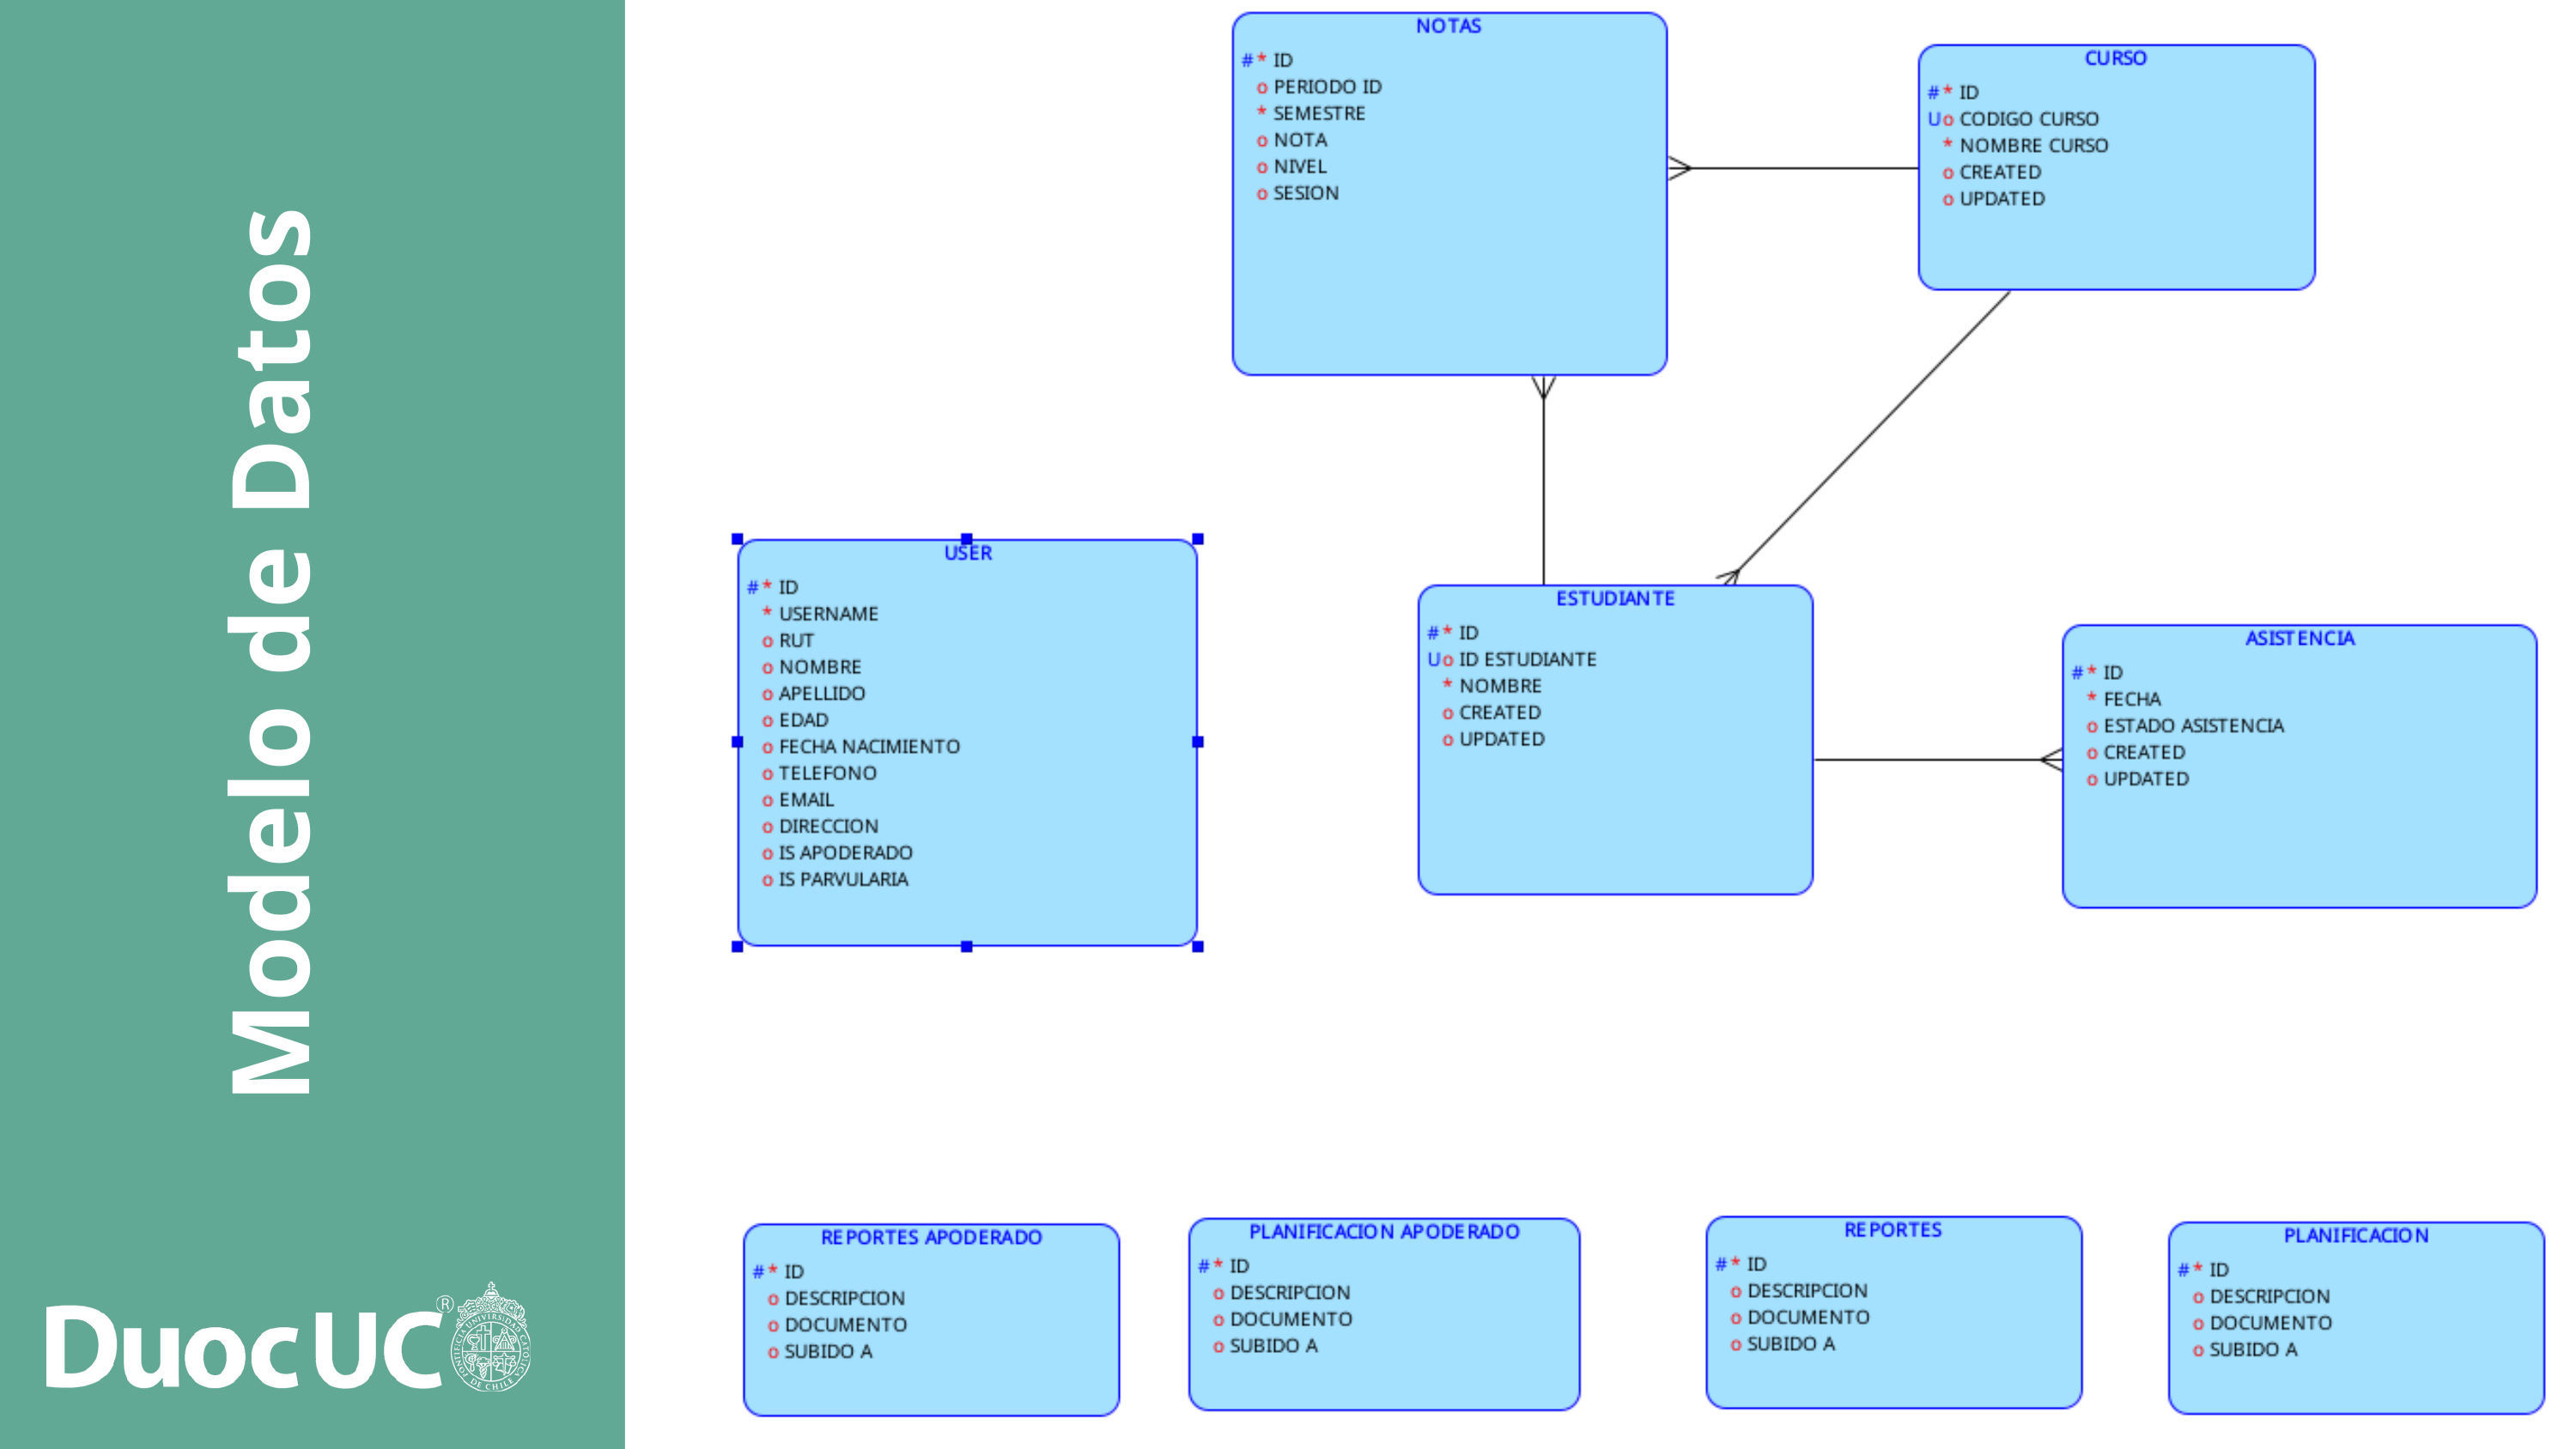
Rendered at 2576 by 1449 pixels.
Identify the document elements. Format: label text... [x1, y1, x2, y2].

text_box [46, 1282, 531, 1391]
text_box Modelo de Datos [180, 124, 331, 1187]
text_box [624, 0, 2576, 1449]
